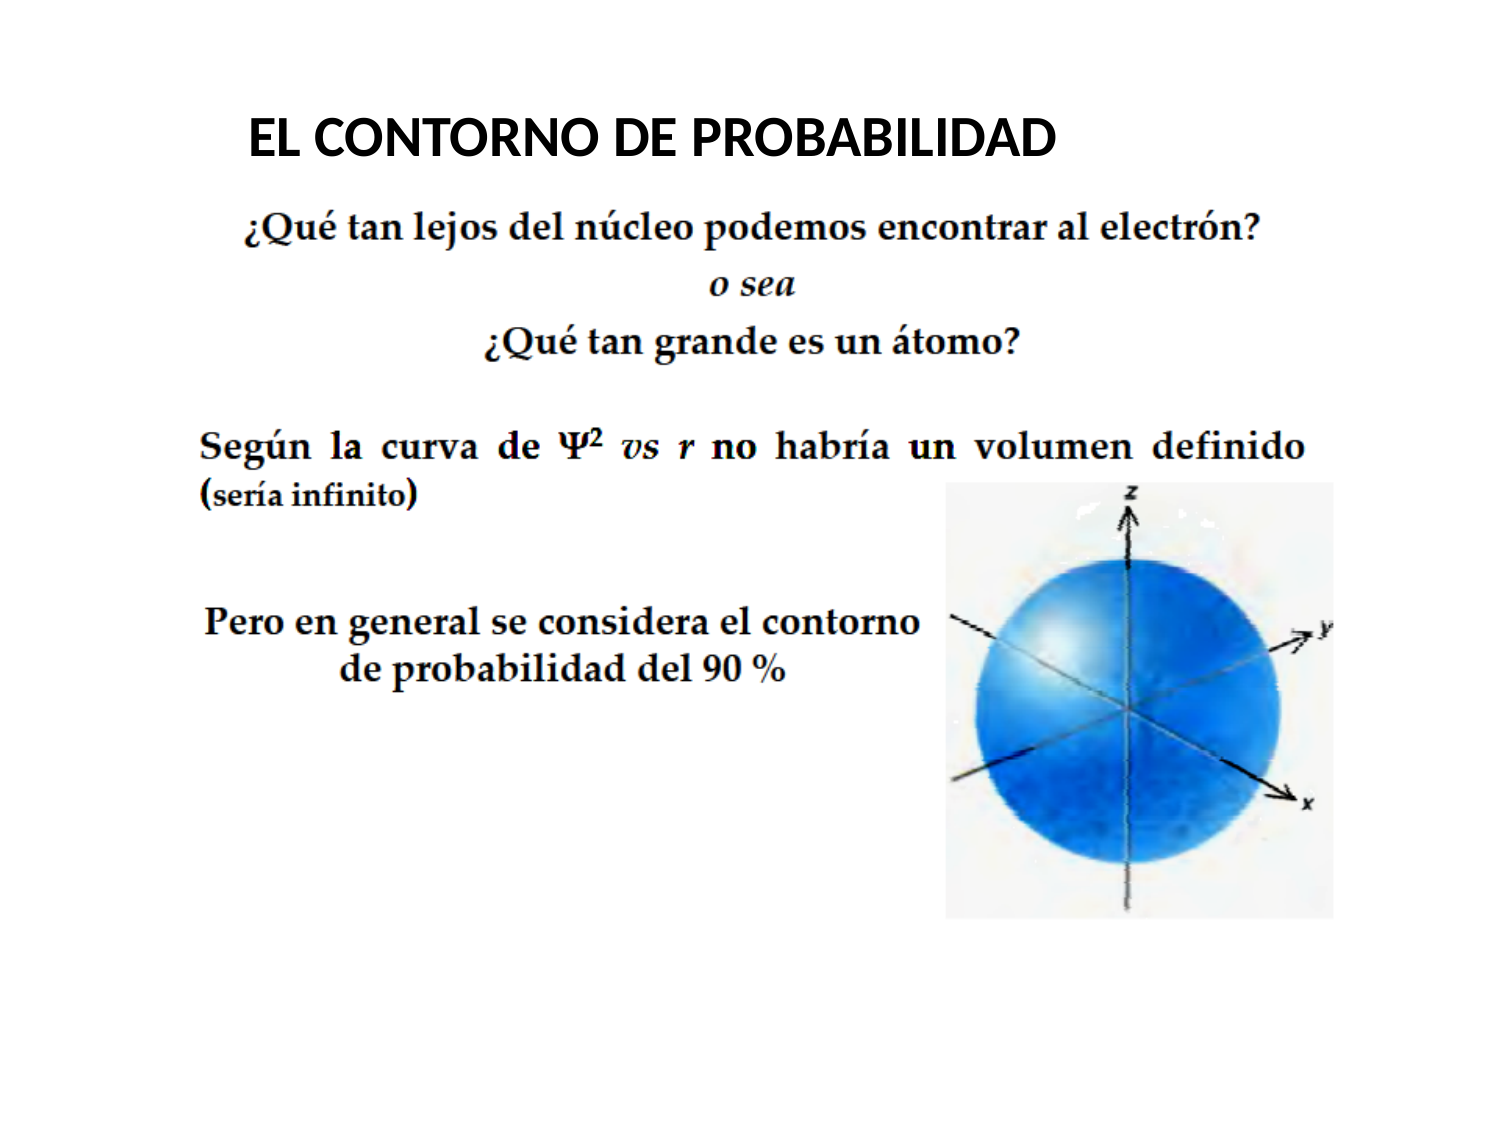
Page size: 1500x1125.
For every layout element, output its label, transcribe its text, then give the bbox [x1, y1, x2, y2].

picture [131, 196, 1369, 929]
title EL CONTORNO DE PROBABILIDAD [76, 90, 1229, 177]
